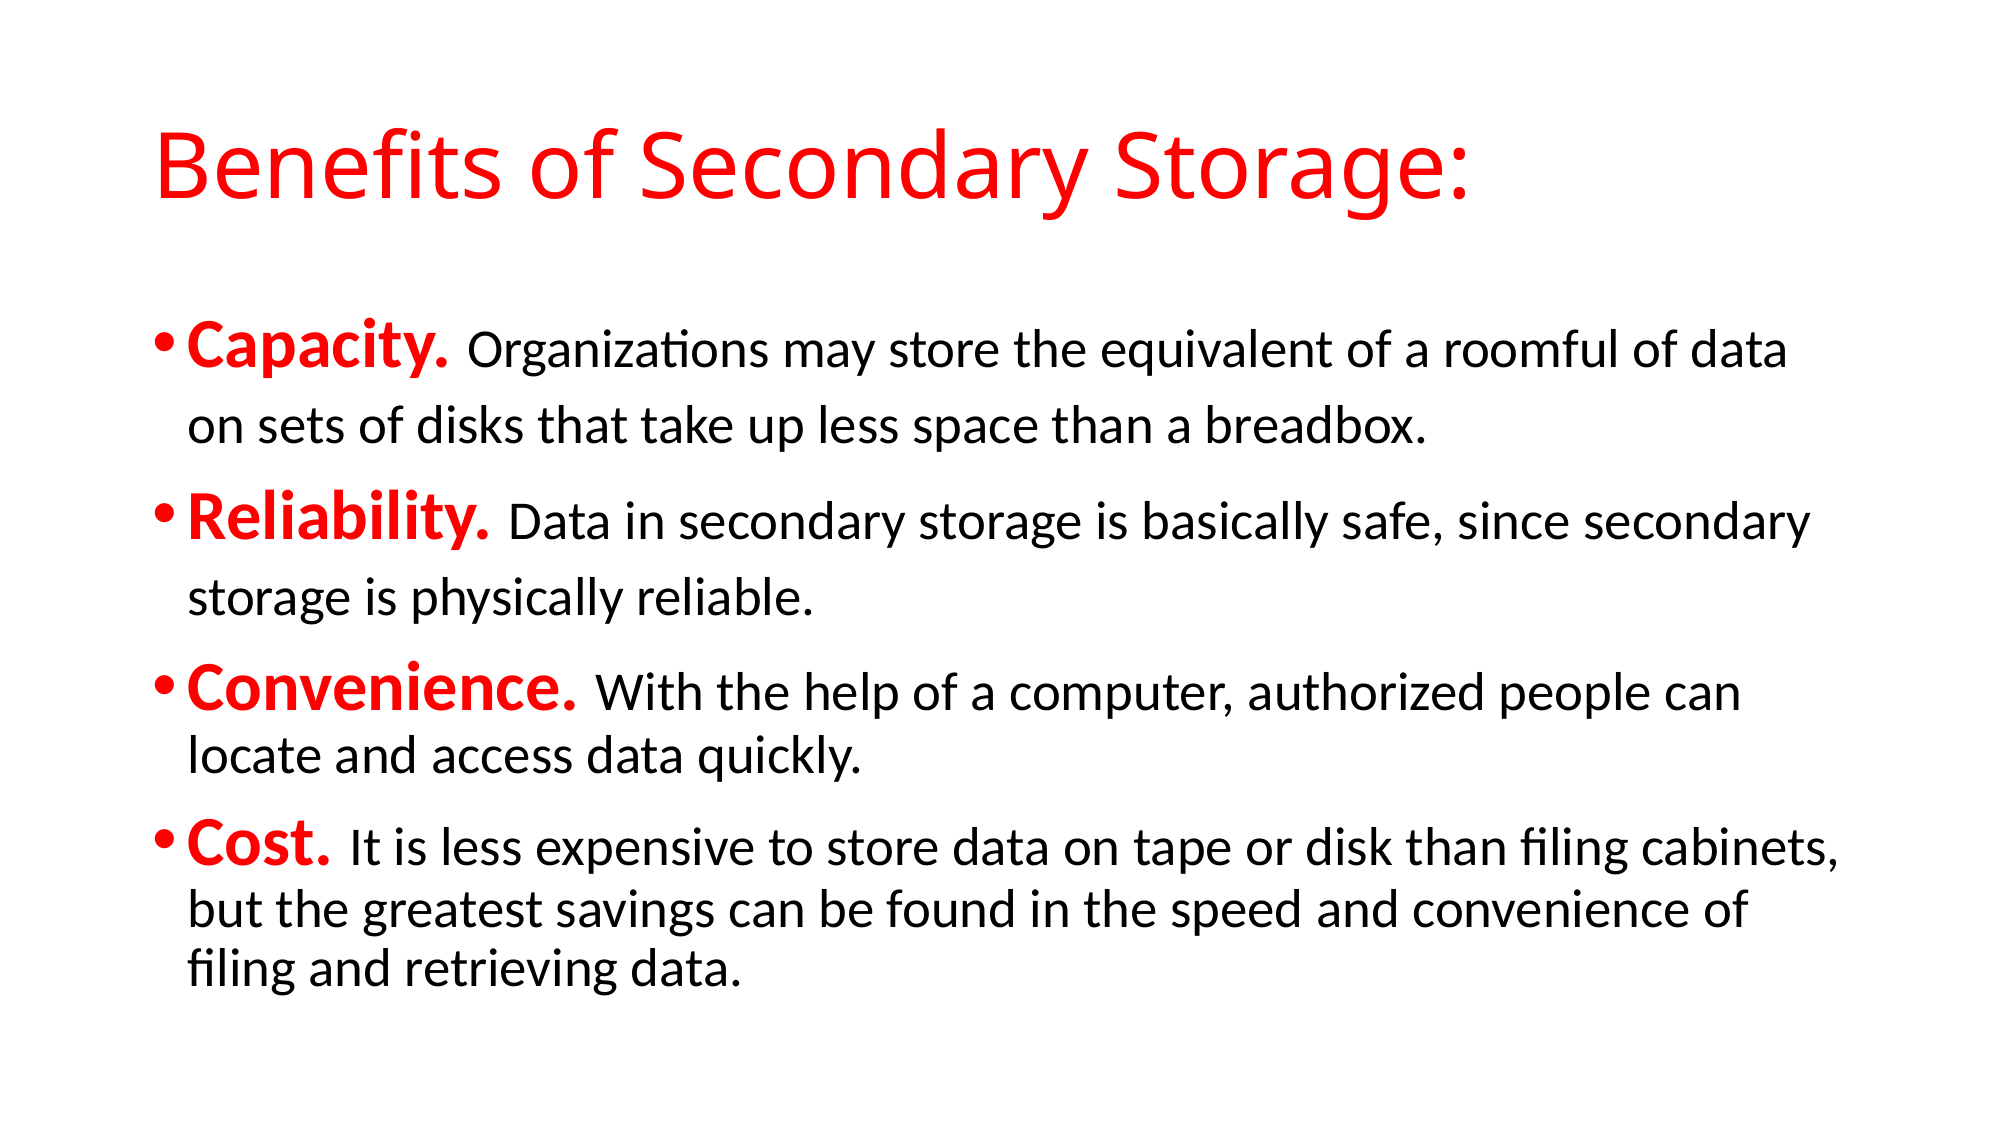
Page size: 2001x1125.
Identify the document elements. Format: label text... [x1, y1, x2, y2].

list Capacity. Organizations may store the equivalent of a roomful of data on sets of disks that take up less space than a breadbox. Reliability. Data in secondary storage is basically safe, since secondary storage is physically reliable. Convenience. With the help of a computer, authorized people can locate and access data quickly. Cost. It is less expensive to store data on tape or disk than filing cabinets, but the greatest savings can be found in the speed and convenience of filing and retrieving data. [137, 299, 1863, 1014]
title Benefits of Secondary Storage: [137, 59, 1863, 278]
